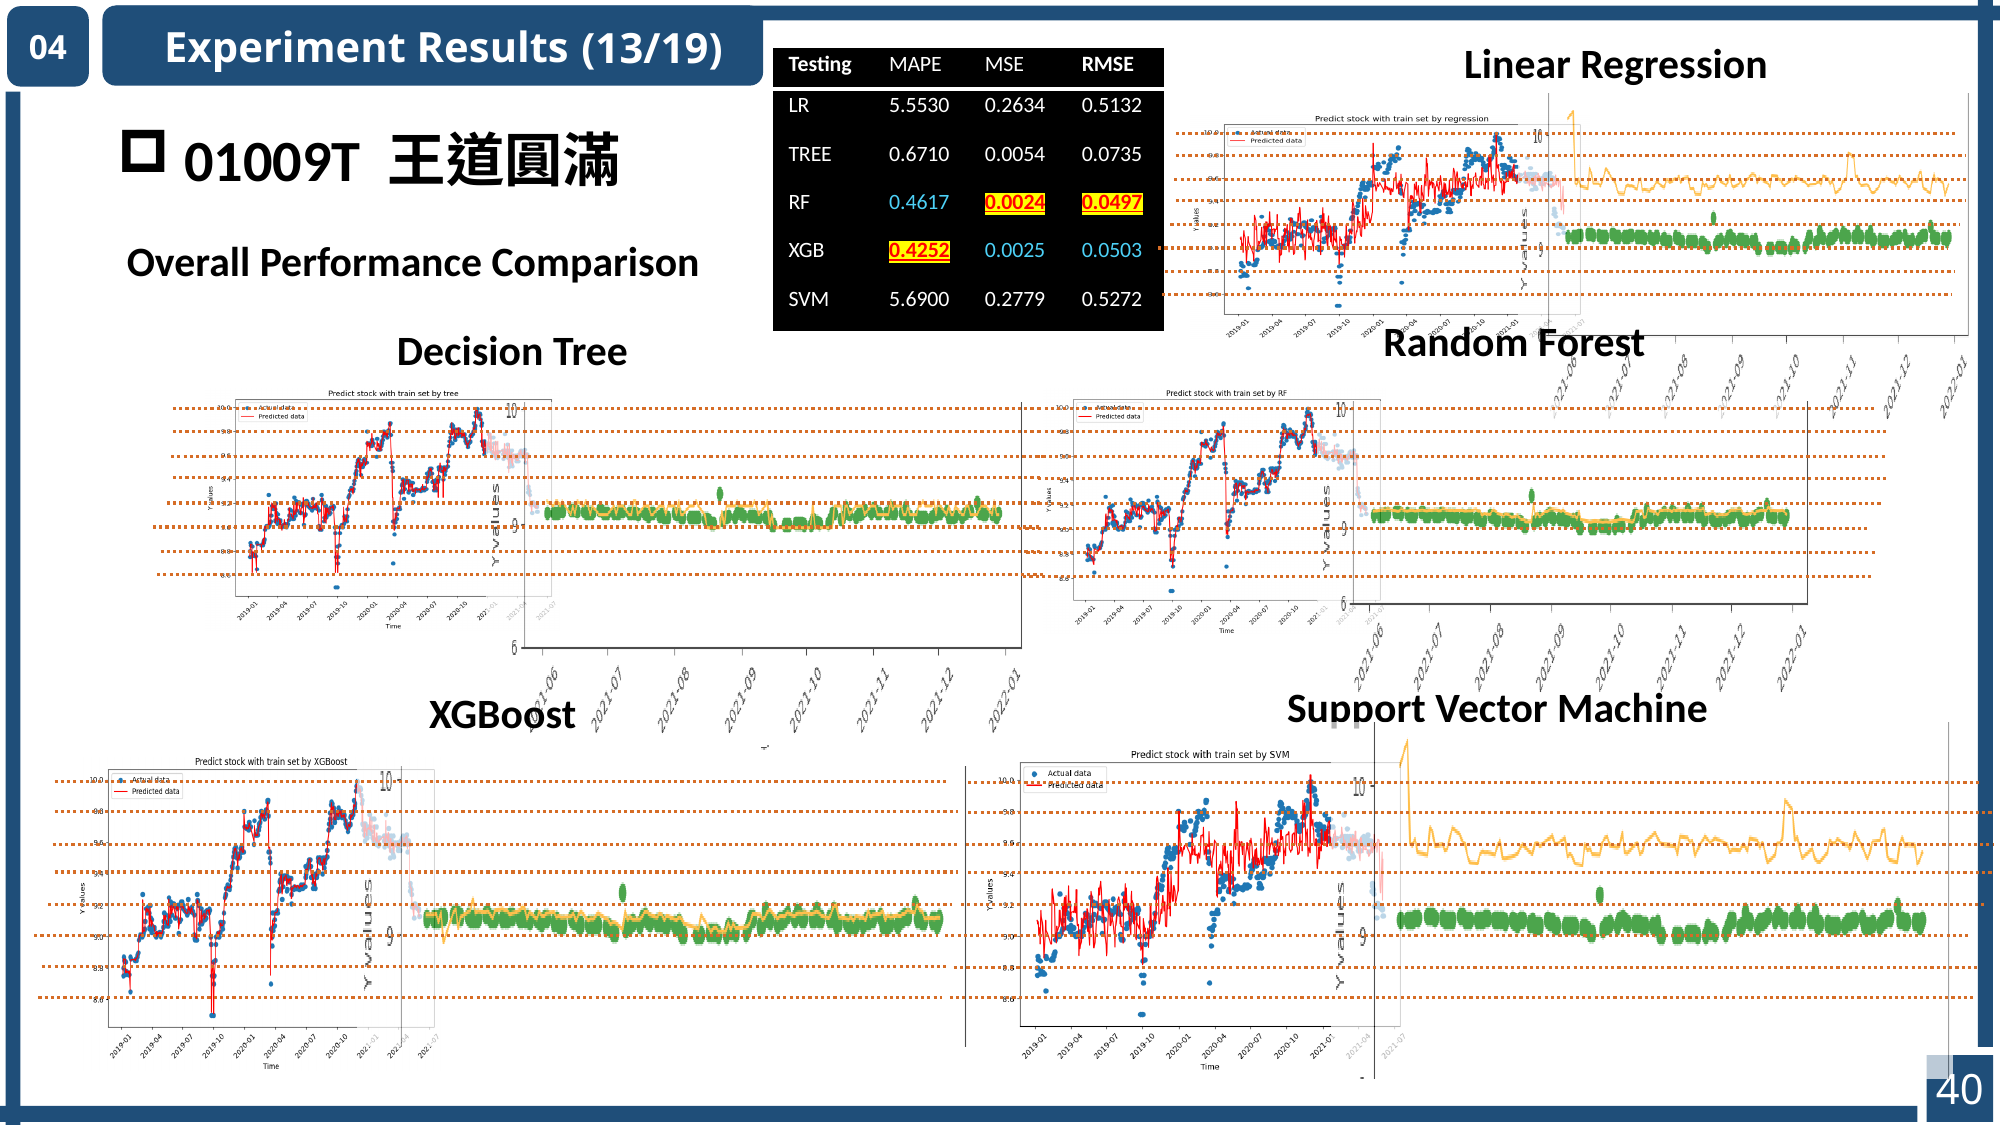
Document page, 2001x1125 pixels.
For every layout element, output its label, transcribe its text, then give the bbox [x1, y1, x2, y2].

table_cell TREE [773, 137, 874, 186]
table_header Testing [773, 48, 874, 87]
text_box [1993, 5, 2000, 21]
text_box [1018, 388, 1888, 700]
table_cell SVM [773, 283, 874, 331]
table_cell 5.5530 [874, 91, 970, 137]
table_header MAPE [874, 48, 970, 87]
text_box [33, 756, 939, 1071]
table_header MSE [970, 48, 1067, 87]
table_cell RF [773, 186, 874, 234]
table_cell 0.5132 [1067, 91, 1164, 137]
text_box [5, 91, 21, 1125]
table_cell 0.6710 [874, 137, 970, 186]
table_cell 0.0735 [1067, 137, 1152, 186]
text_box [754, 5, 1977, 21]
table_cell 0.0497 [1067, 186, 1152, 234]
table_cell 0.5272 [1067, 283, 1152, 331]
table_header RMSE [1067, 48, 1164, 87]
text_box [21, 1105, 1842, 1122]
text_box 01009T 王道圓滿 [102, 116, 773, 201]
text_box 04 [7, 6, 89, 87]
text_box Experiment Results [102, 5, 763, 86]
table_cell XGB [773, 234, 874, 283]
table_cell 0.2779 [970, 283, 1067, 331]
text_box Decision Tree [382, 316, 724, 382]
text_box [0, 0, 1977, 1105]
text_box Linear Regression [1449, 29, 1791, 92]
table_cell 0.4252 [874, 234, 970, 283]
table_cell 0.0024 [970, 186, 1067, 234]
table_cell 0.0503 [1067, 234, 1152, 283]
text_box [0, 1105, 5, 1122]
table_cell LR [773, 91, 874, 137]
text_box [1993, 21, 2000, 1055]
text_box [152, 388, 1060, 750]
text_box (13/19) [566, 14, 767, 80]
table_cell 5.6900 [874, 283, 970, 331]
text_box Overall Performance Comparison [112, 227, 751, 293]
table_cell 0.0025 [970, 234, 1067, 283]
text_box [149, 391, 939, 756]
table_cell 0.0054 [970, 137, 1067, 186]
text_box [944, 721, 1994, 1080]
text_box 40 [1842, 1055, 2000, 1125]
text_box Support Vector Machine [1272, 708, 1806, 720]
text_box [1977, 0, 1993, 721]
table_cell 0.2634 [970, 91, 1067, 137]
table_cell 0.4617 [874, 186, 970, 234]
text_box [1157, 93, 1971, 427]
